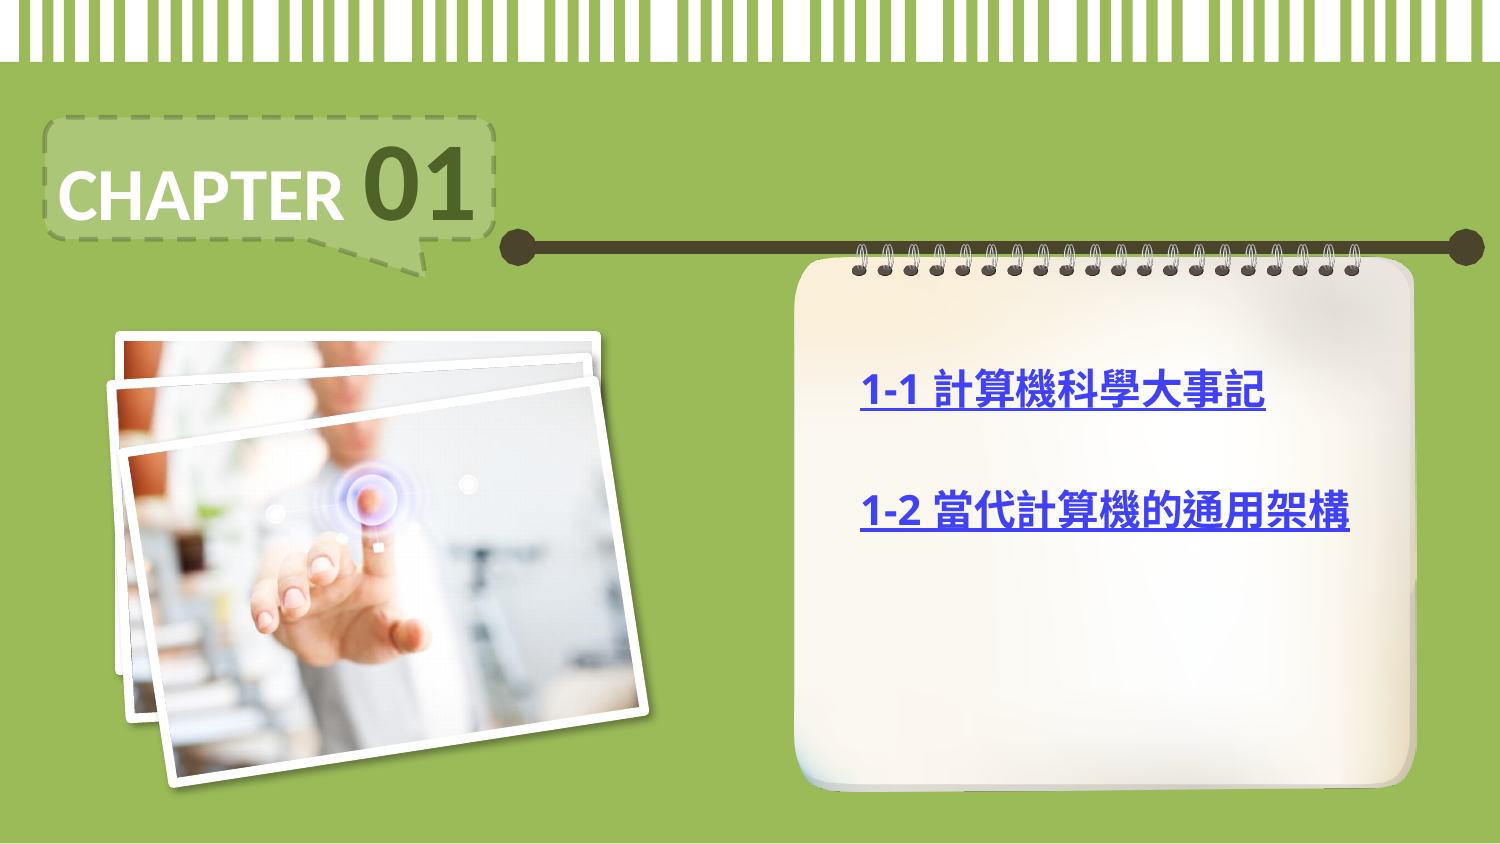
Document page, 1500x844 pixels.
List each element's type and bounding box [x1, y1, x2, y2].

picture [117, 340, 639, 777]
picture [793, 244, 1417, 792]
